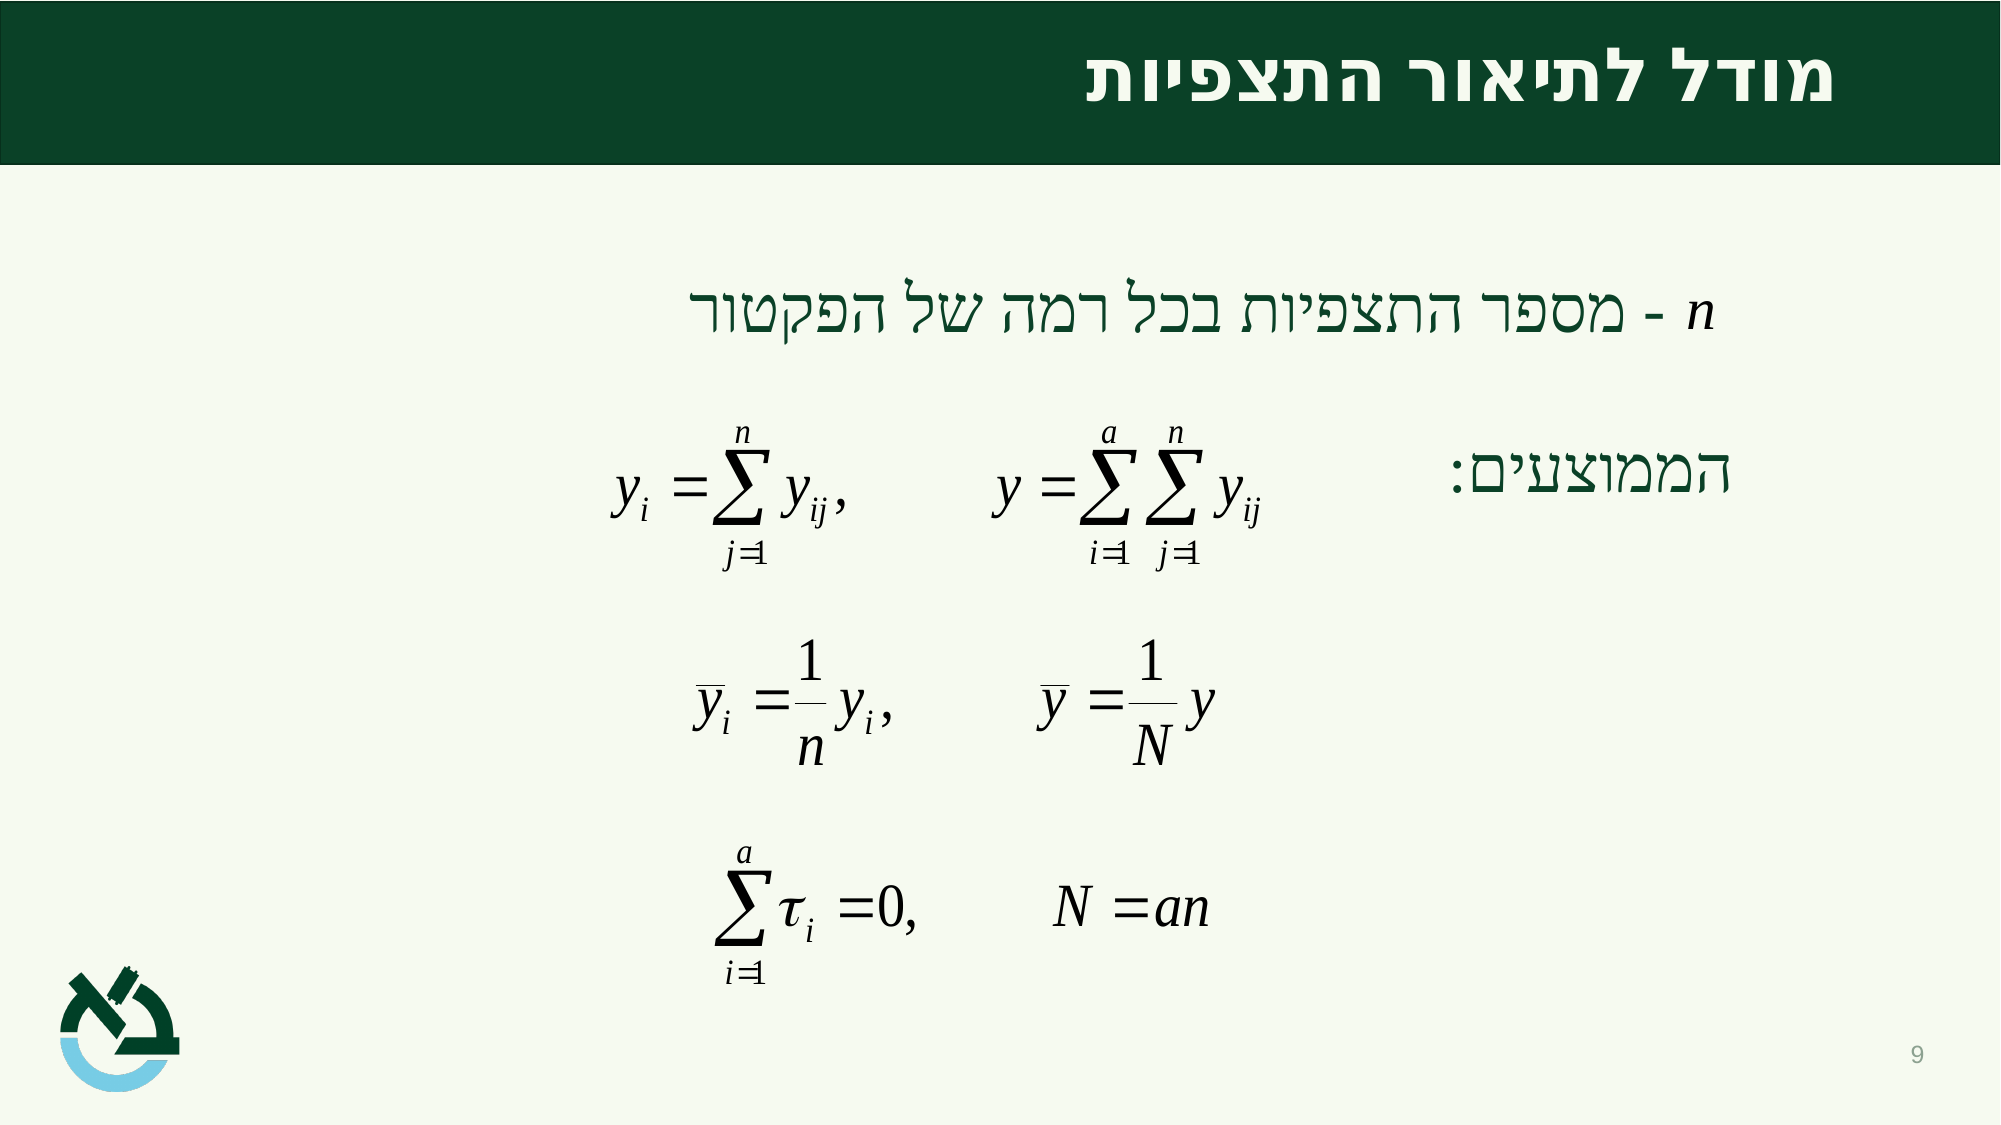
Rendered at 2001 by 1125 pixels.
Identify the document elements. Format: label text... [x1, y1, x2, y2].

text_box - מספר התצפיות בכל רמה של הפקטור הממוצעים: [458, 109, 1766, 823]
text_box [687, 626, 1222, 773]
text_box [1682, 297, 1720, 337]
slide_number 9 [1861, 1023, 1940, 1084]
title מודל לתיאור התצפיות [645, 1, 1855, 165]
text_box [711, 831, 1215, 991]
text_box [606, 410, 1273, 578]
